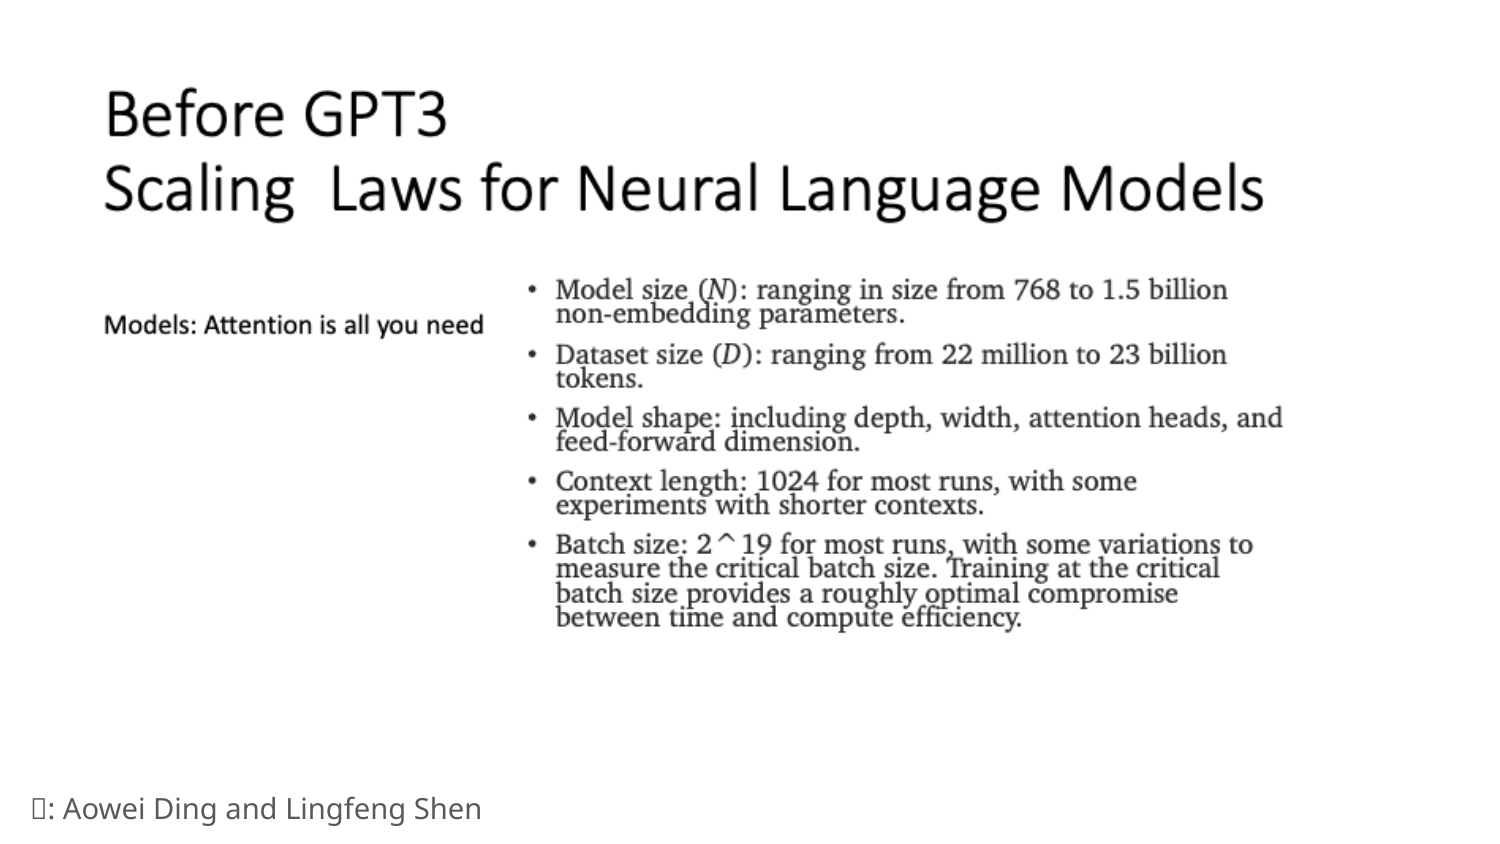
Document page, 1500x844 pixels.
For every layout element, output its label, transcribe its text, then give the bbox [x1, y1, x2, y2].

picture [61, 50, 1402, 691]
list 🏺: Aowei Ding and Lingfeng Shen [15, 770, 533, 844]
